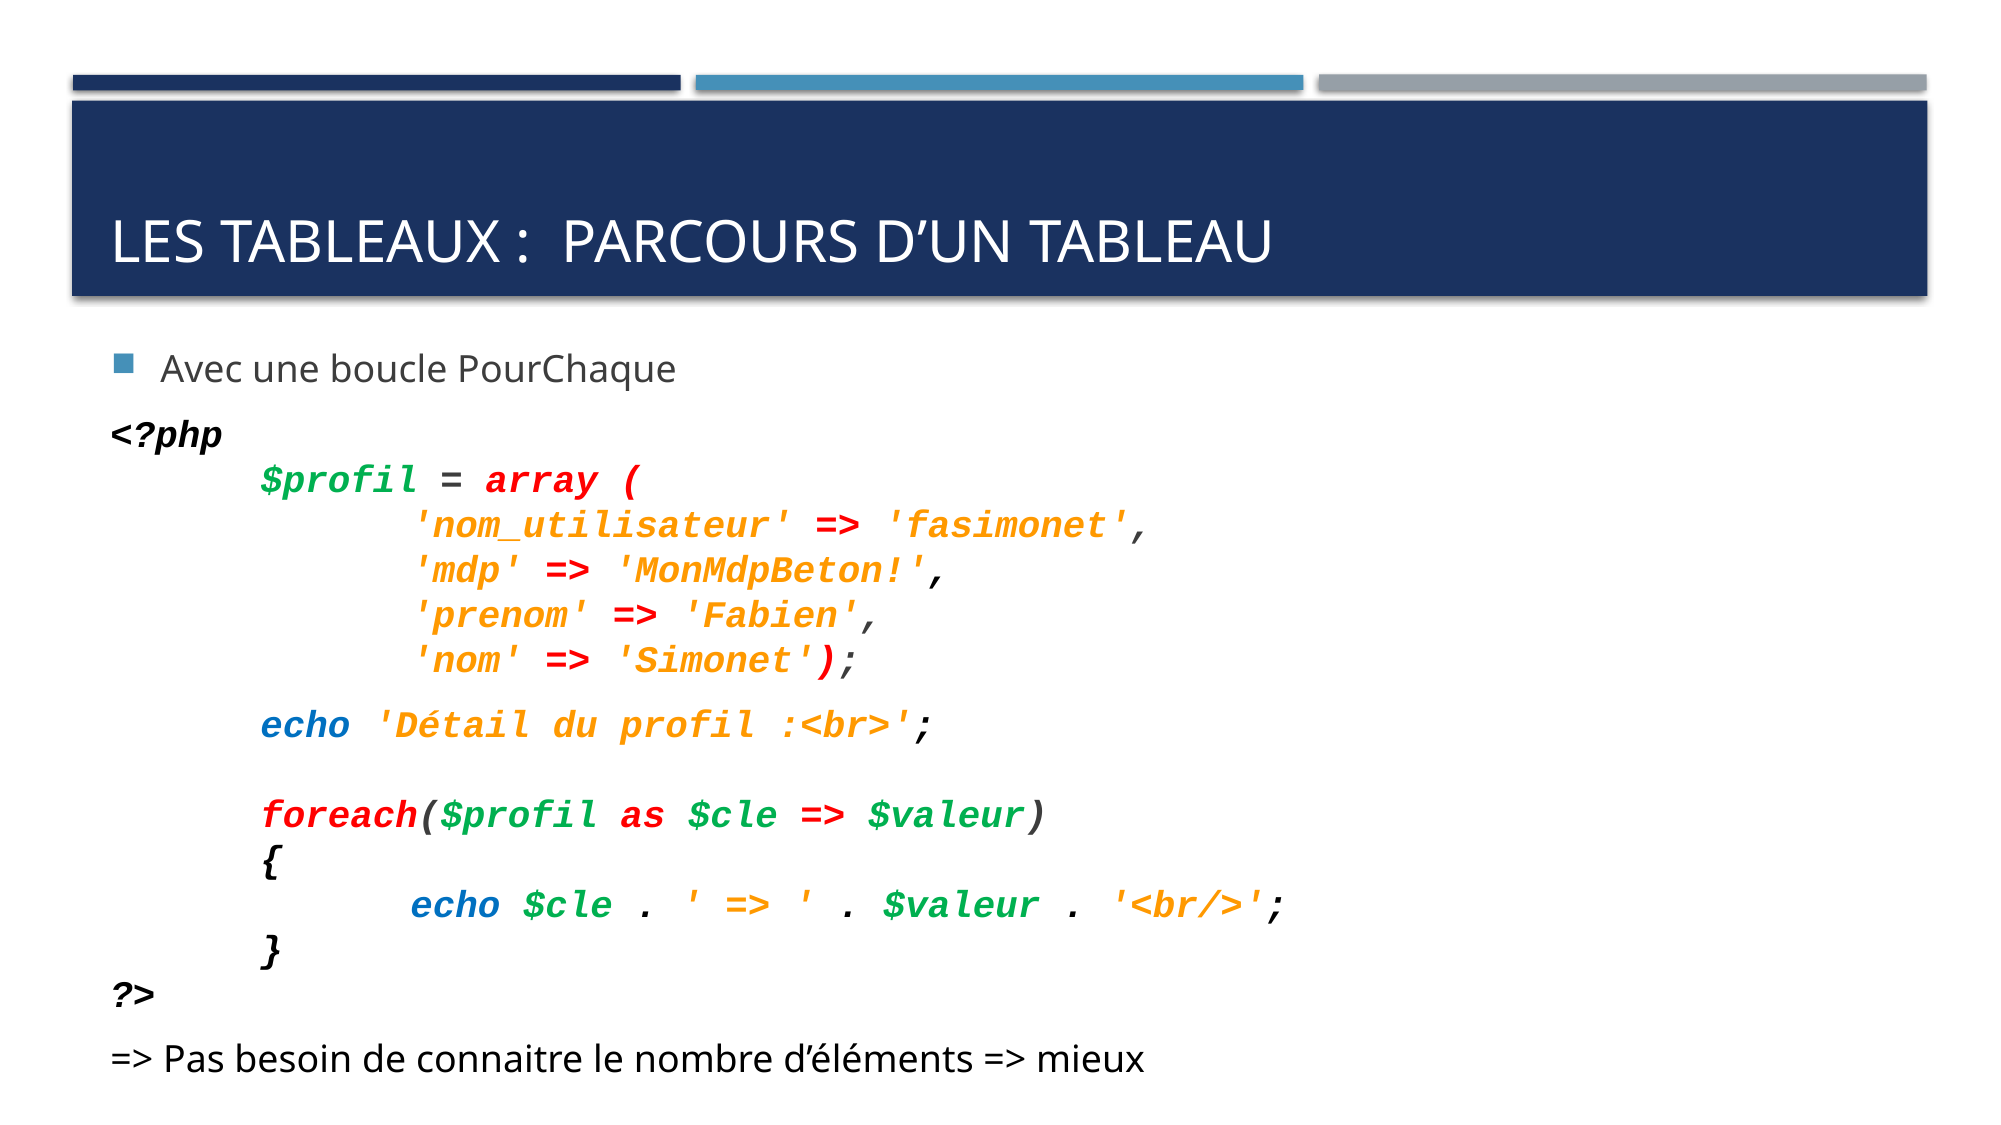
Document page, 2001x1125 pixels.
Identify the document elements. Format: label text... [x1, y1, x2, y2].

title LES Tableaux : parcours d’un tableau [799, 115, 1905, 282]
list Avec une boucle PourChaque <?php $profil = array ( 'nom_utilisateur' => 'fasimonet', 'mdp' => 'MonMdpBeton!', 'prenom' => 'Fabien', 'nom' => 'Simonet'); echo 'Détail du profil :<br>'; foreach($profil as $cle => $valeur) { echo $cle . ' => ' . $valeur . '<br/>'; } ?> => Pas besoin de connaitre le nombre d’éléments => mieux [95, 293, 1905, 1125]
text_box [95, 0, 799, 293]
